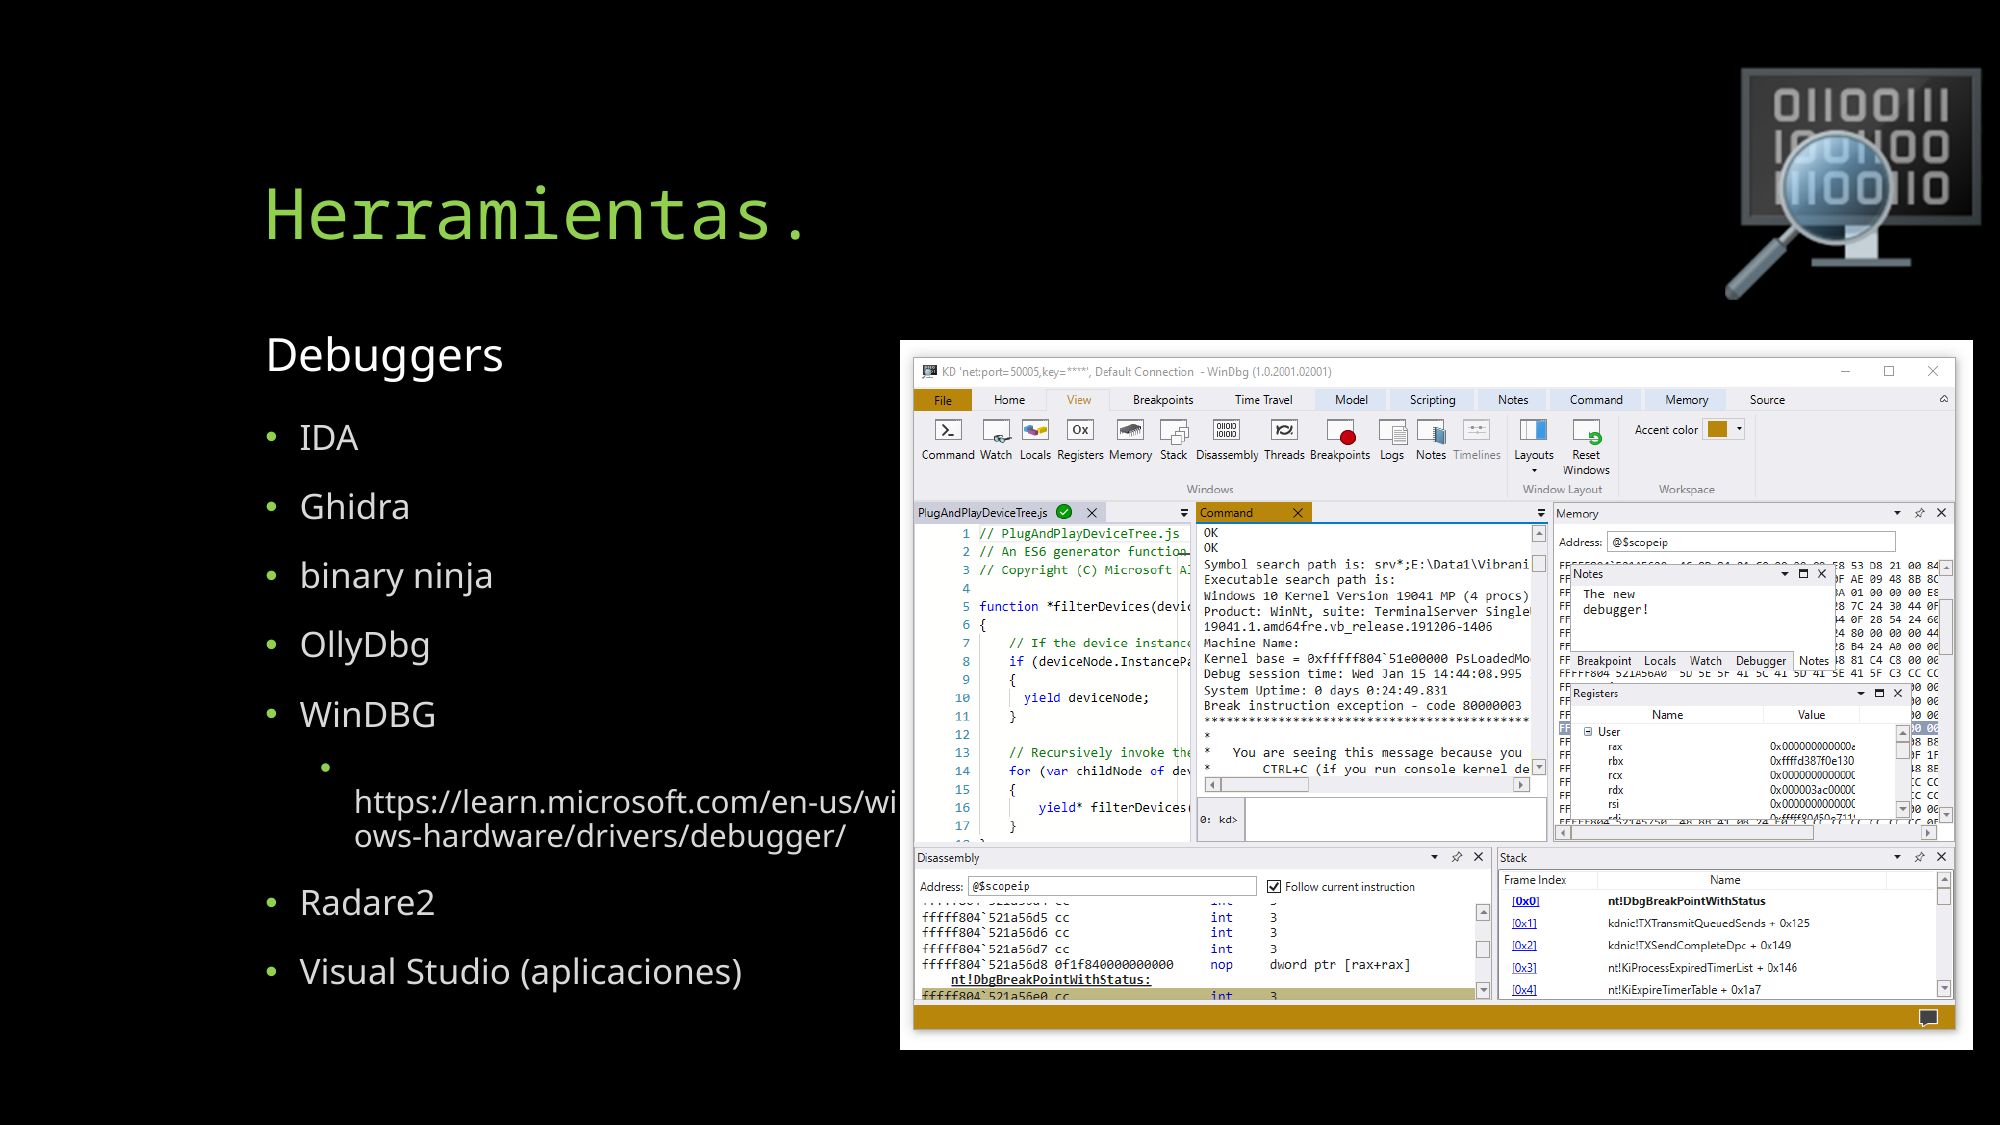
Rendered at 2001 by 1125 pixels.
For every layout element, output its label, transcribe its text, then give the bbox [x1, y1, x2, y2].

picture [899, 340, 1973, 1050]
list Debuggers [250, 299, 963, 412]
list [1724, 35, 1990, 300]
list IDA Ghidra binary ninja OllyDbg WinDBG https://learn.microsoft.com/en-us/windows-hardware/drivers/debugger/ Radare2 Visual Studio (aplicaciones) [250, 412, 899, 1000]
title Herramientas. [249, 75, 1724, 263]
